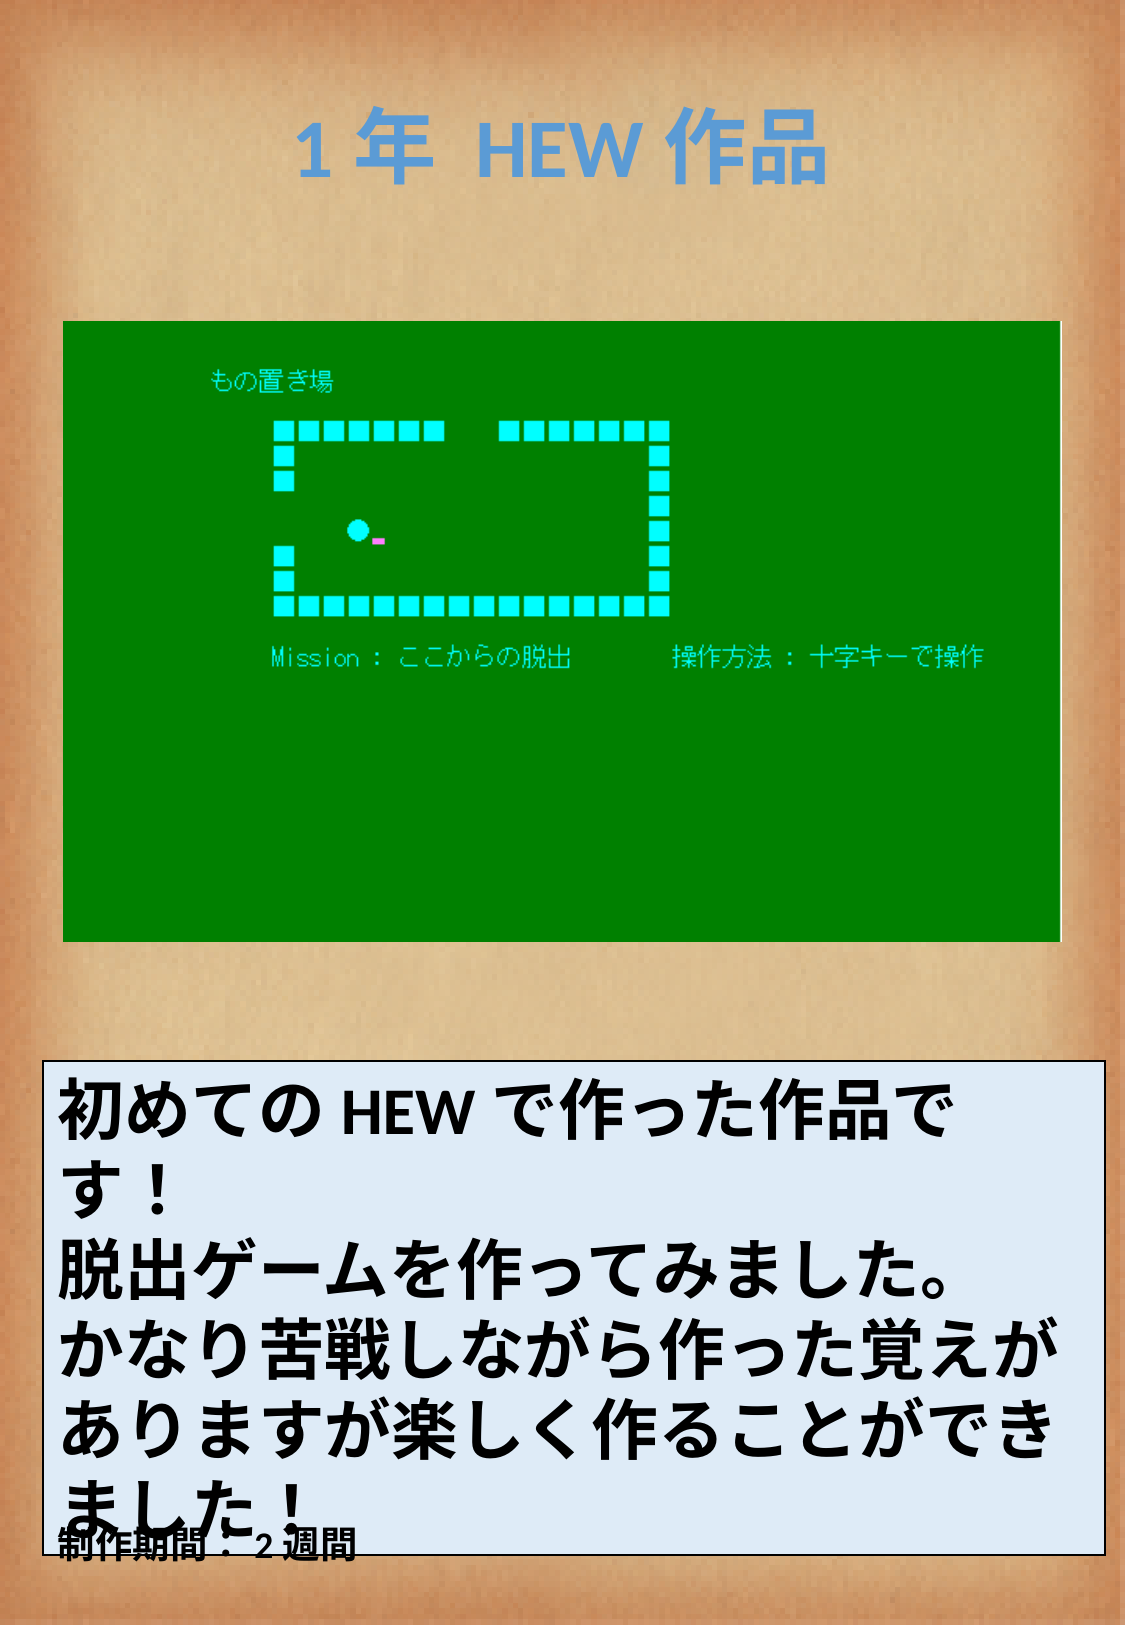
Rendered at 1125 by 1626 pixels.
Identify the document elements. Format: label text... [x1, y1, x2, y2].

picture [0, 0, 1125, 1625]
text_box 初めてのHEWで作った作品です！ 脱出ゲームを作ってみました。 かなり苦戦しながら作った覚えが ありますが楽しく作ることができ ました！ [42, 1060, 1106, 1556]
text_box 制作期間：2週間 [43, 1513, 414, 1574]
text_box 1年 HEW作品 [98, 86, 1024, 202]
